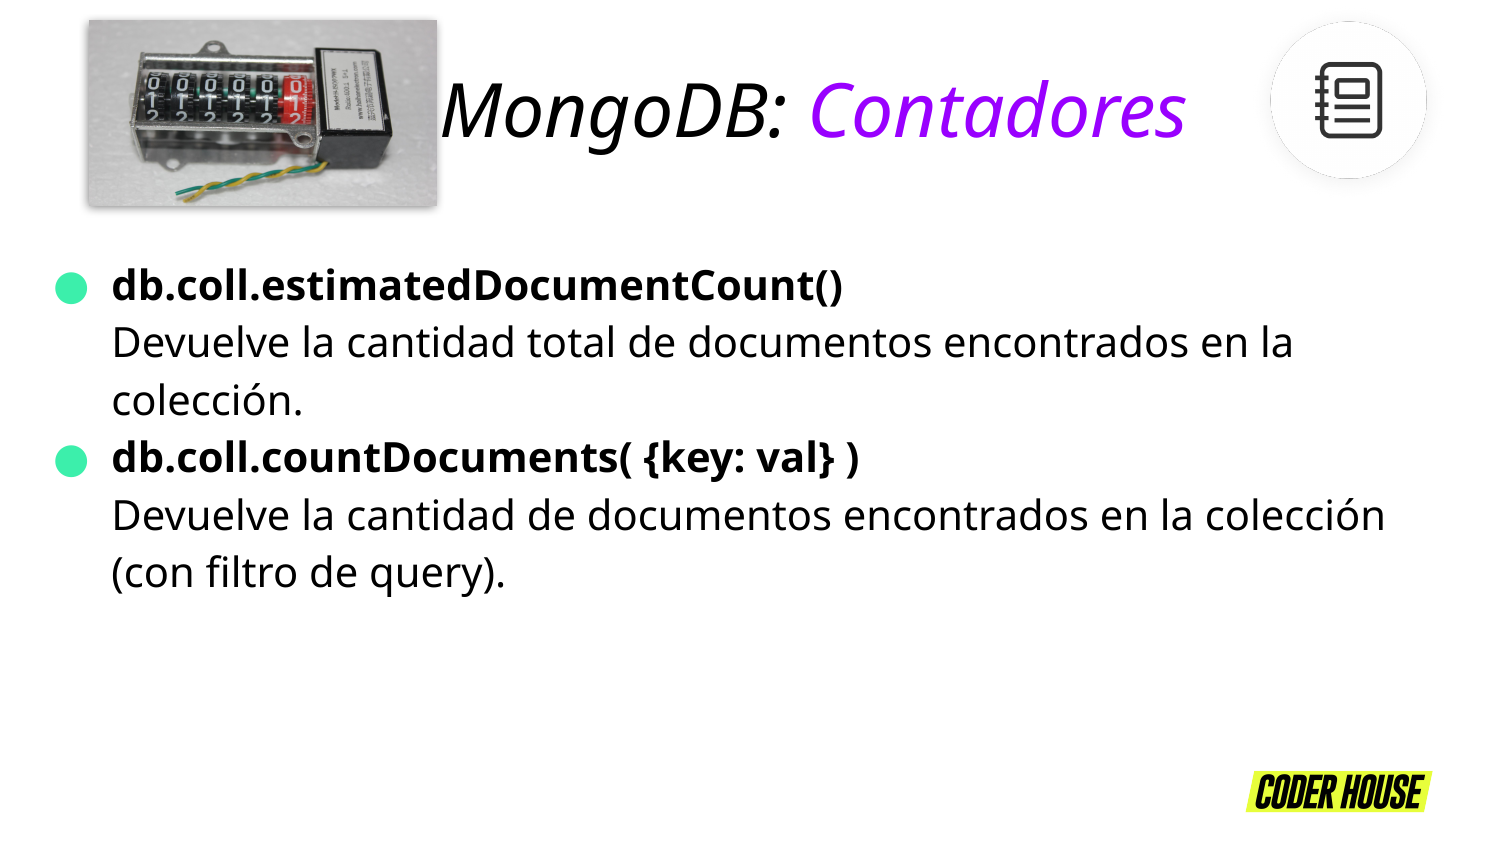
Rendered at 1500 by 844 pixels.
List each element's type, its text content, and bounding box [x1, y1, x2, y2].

text_box db.coll.estimatedDocumentCount() Devuelve la cantidad total de documentos encontrados en la colección. db.coll.countDocuments( {key: val} ) Devuelve la cantidad de documentos encontrados en la colección (con filtro de query). [21, 236, 1435, 832]
picture [89, 20, 438, 206]
text_box MongoDB: Contadores [442, 47, 1226, 153]
picture [1251, 2, 1447, 198]
picture [1241, 764, 1437, 819]
